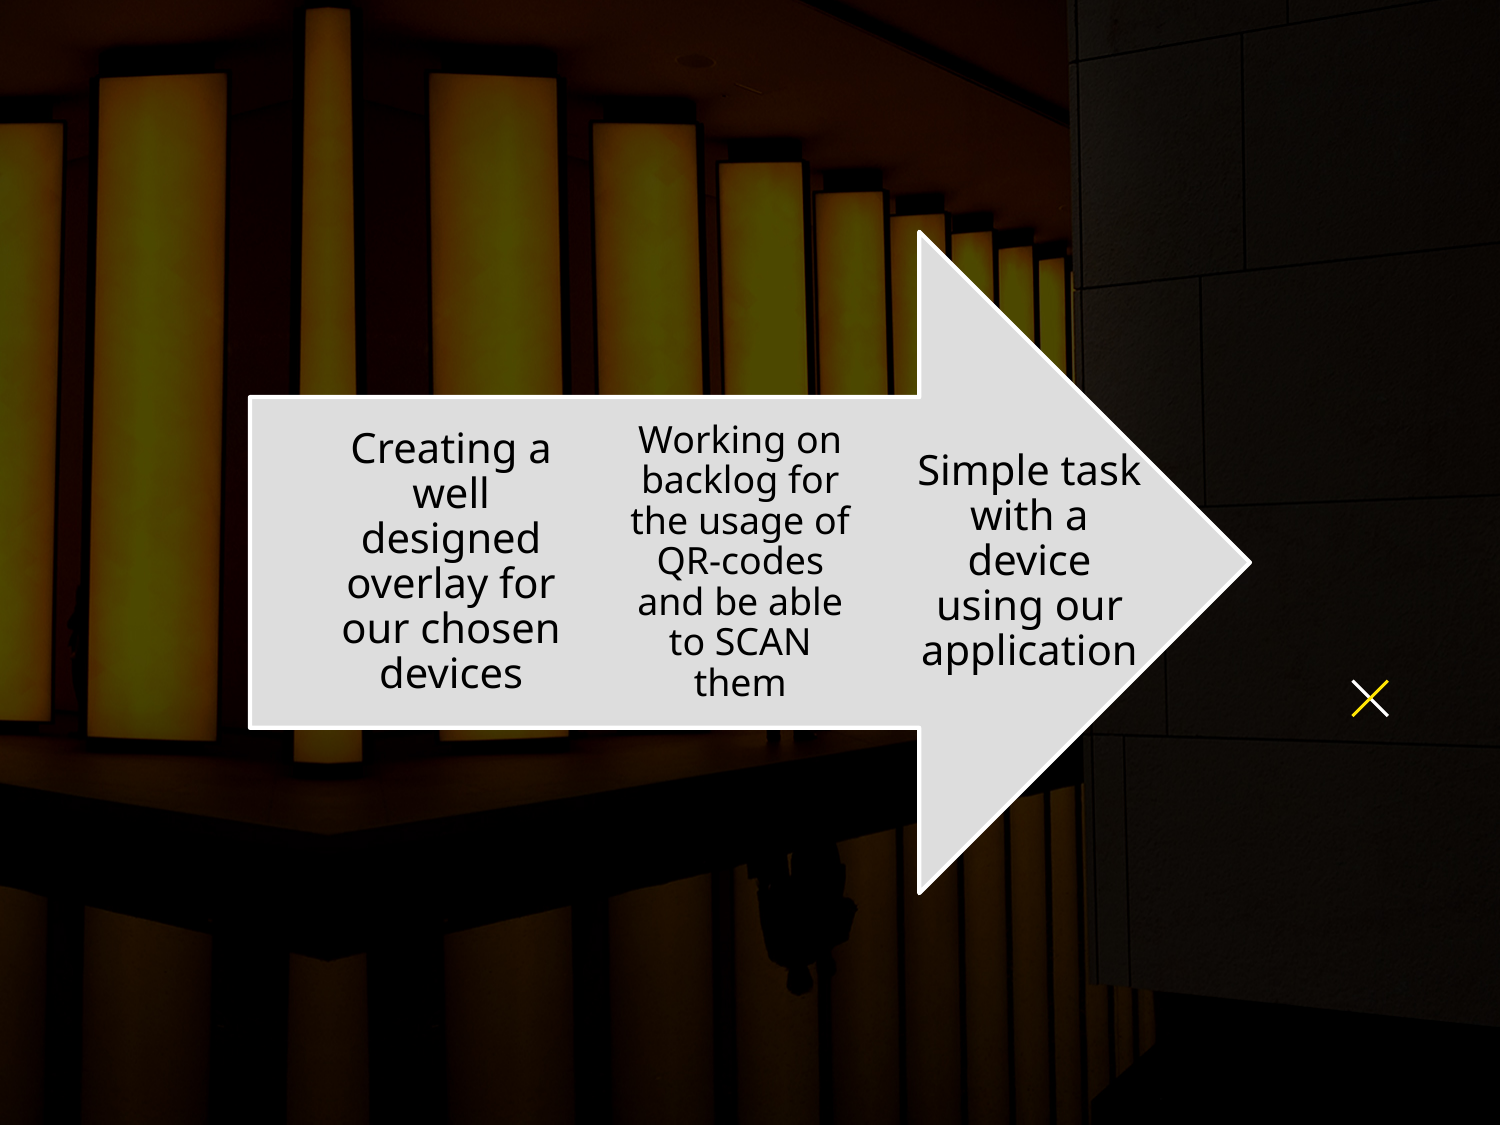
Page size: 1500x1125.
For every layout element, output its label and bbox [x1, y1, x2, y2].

text_box [249, 228, 1251, 897]
text_box [1352, 680, 1389, 717]
picture [0, 0, 1500, 1125]
